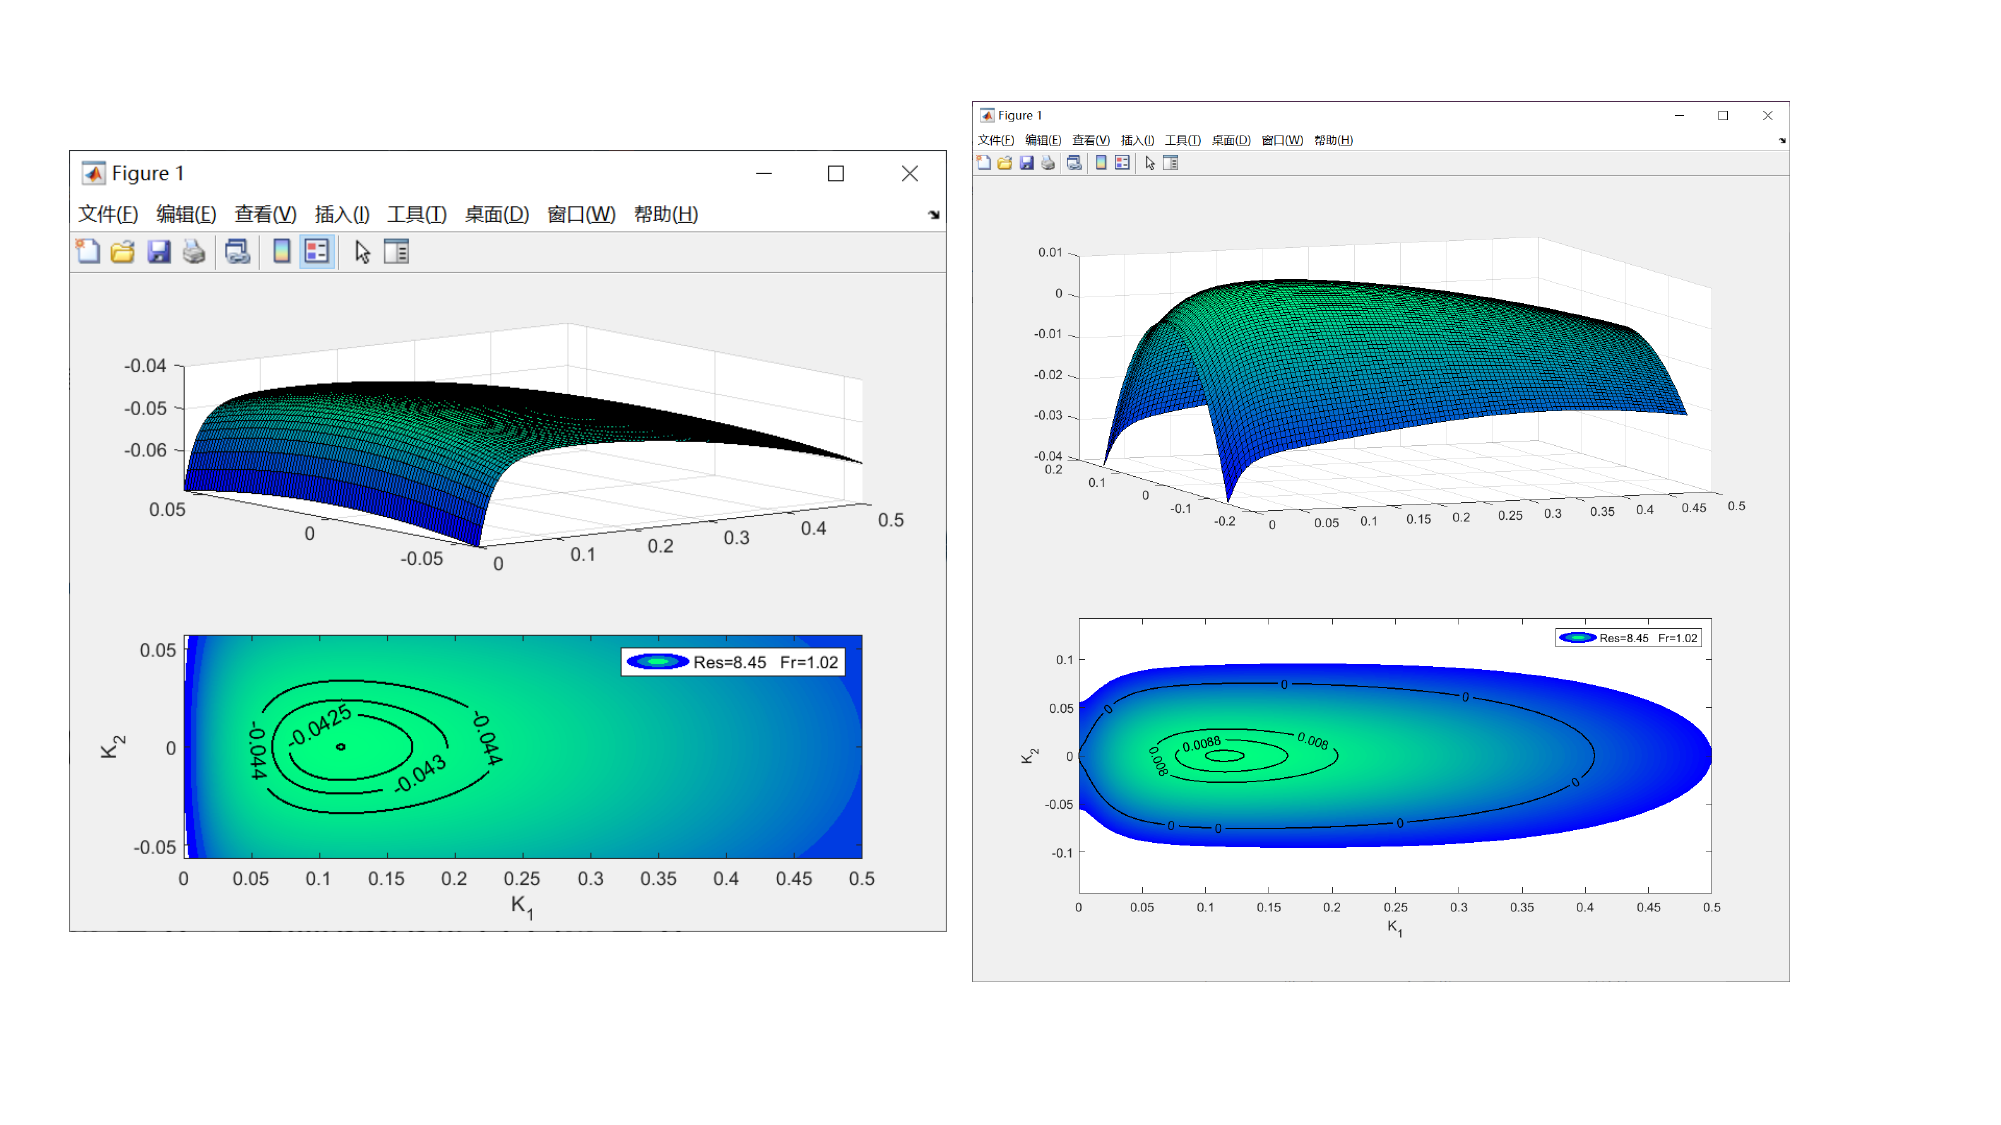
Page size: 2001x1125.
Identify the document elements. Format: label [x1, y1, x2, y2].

picture [69, 150, 947, 932]
picture [972, 101, 1790, 982]
